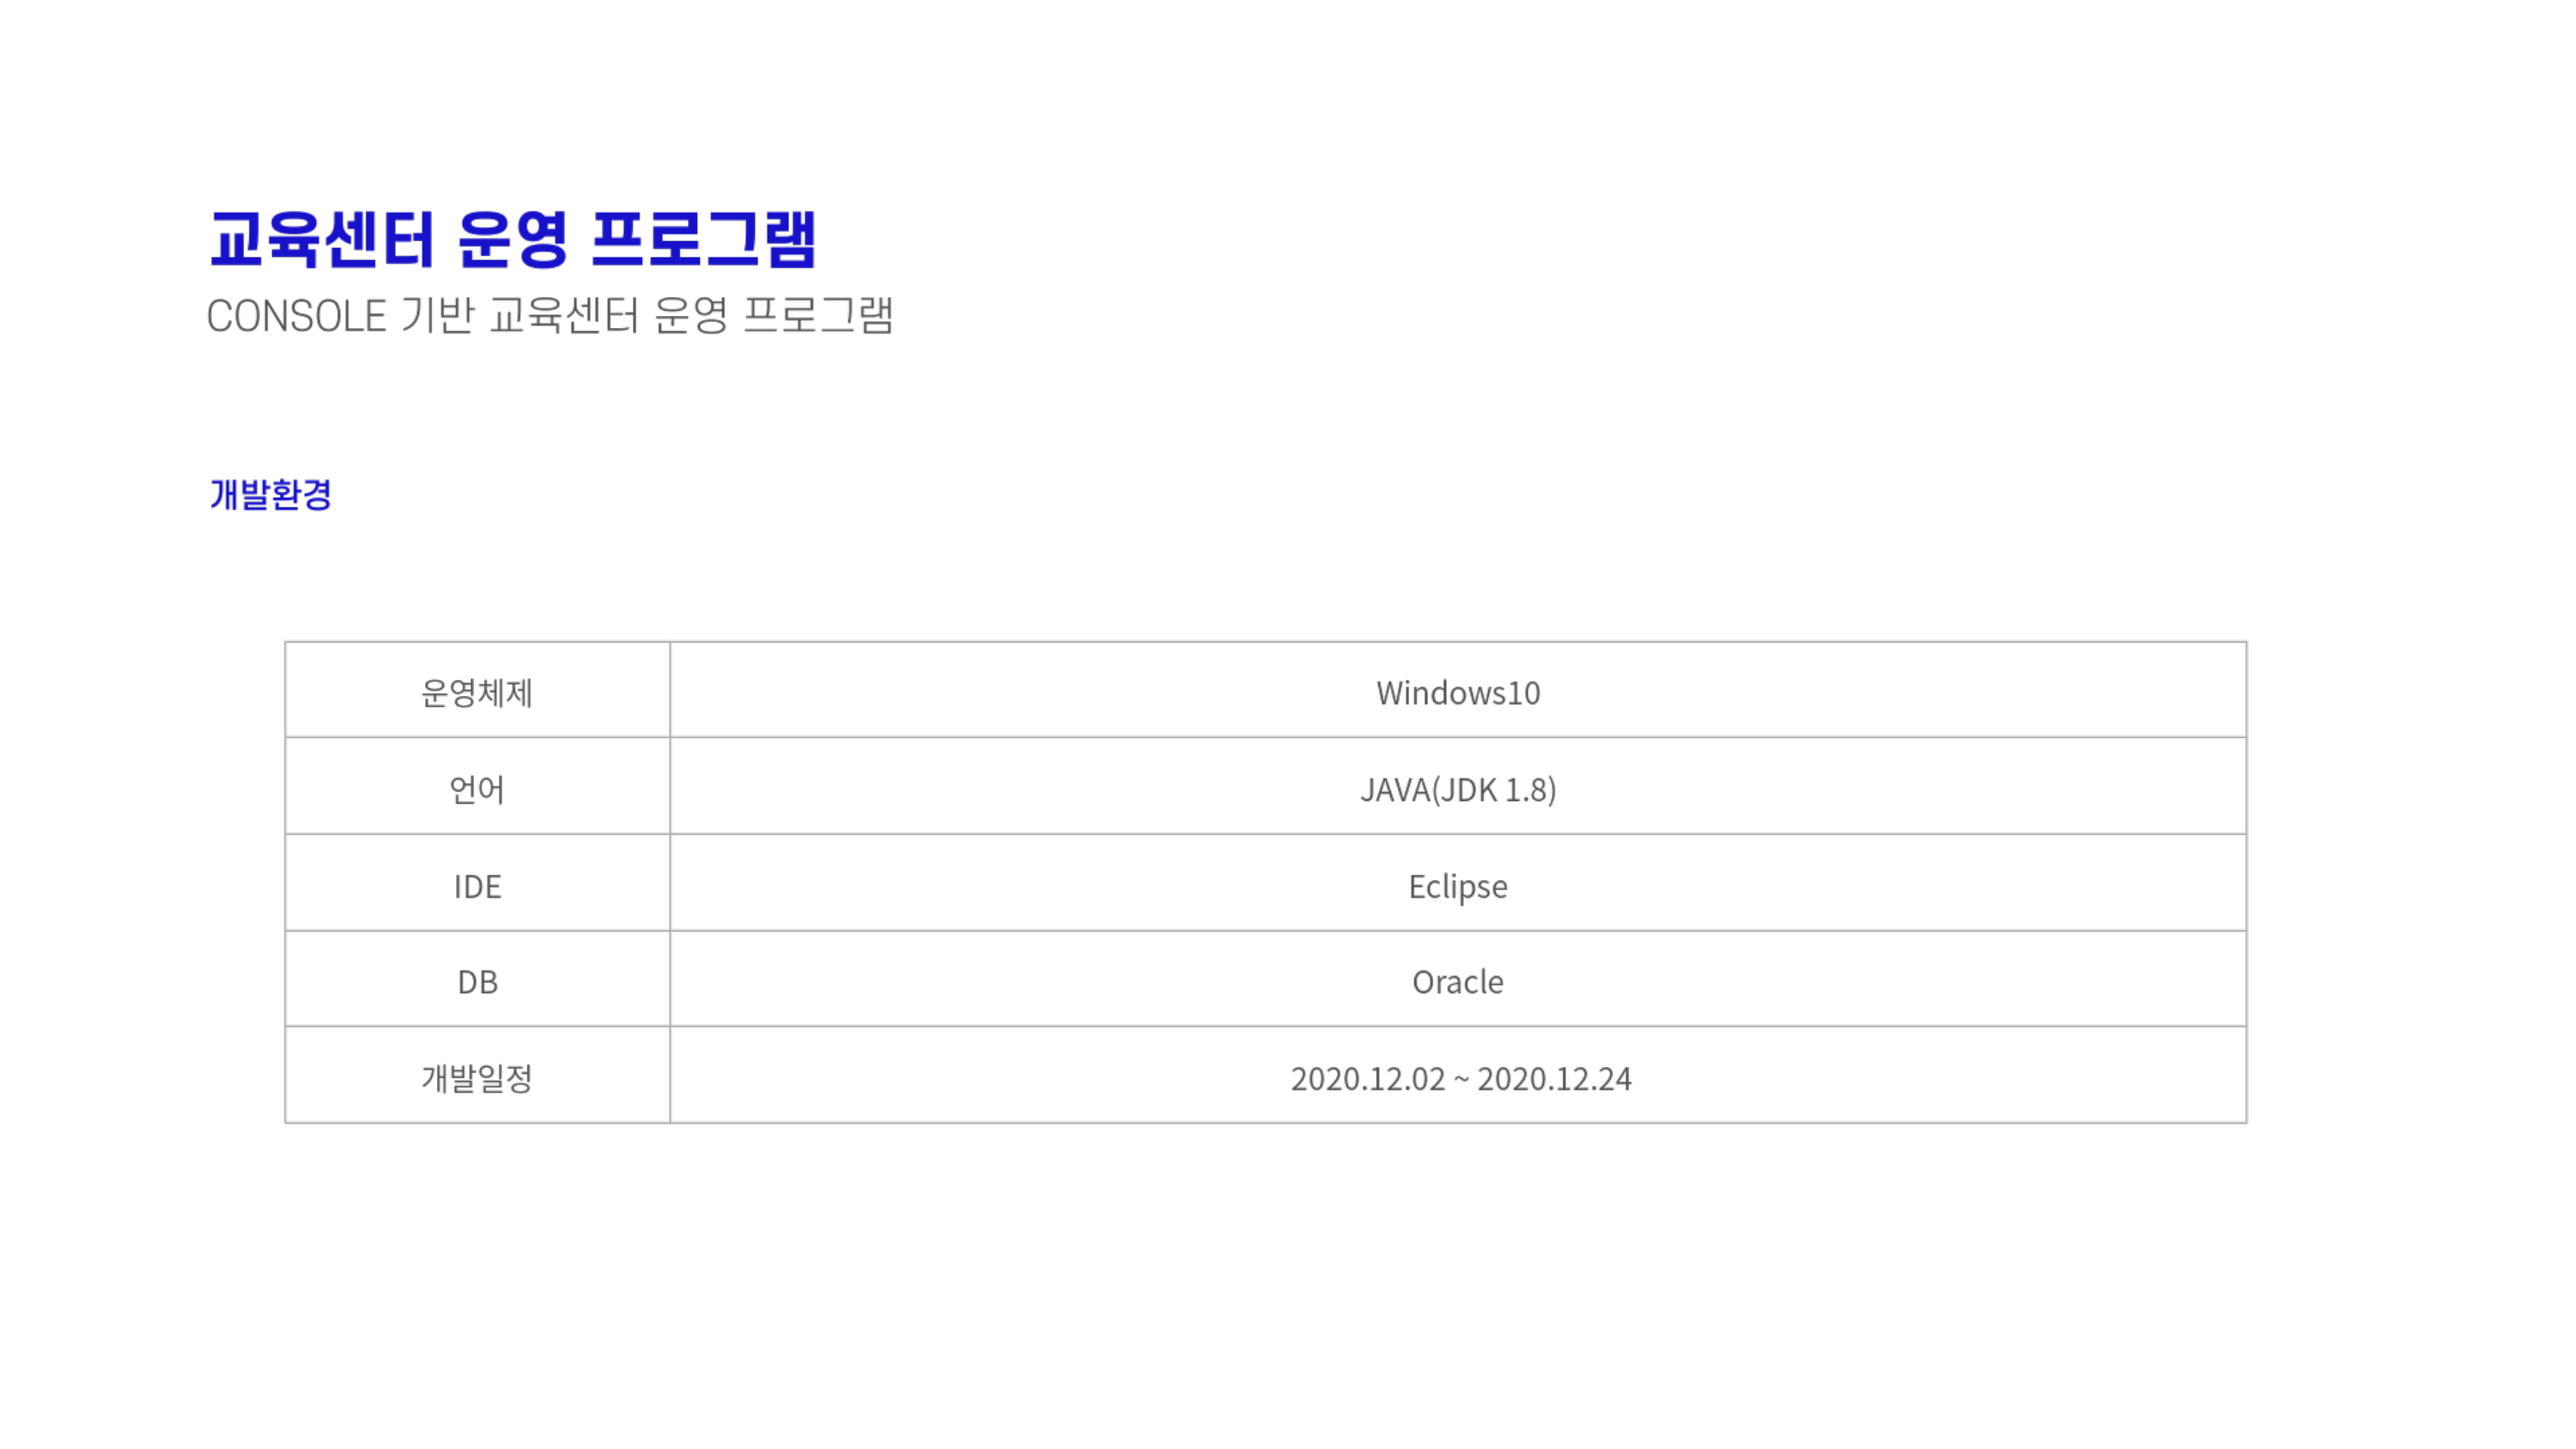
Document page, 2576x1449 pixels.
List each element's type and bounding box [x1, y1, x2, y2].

picture [0, 401, 2576, 1363]
picture [197, 187, 922, 354]
